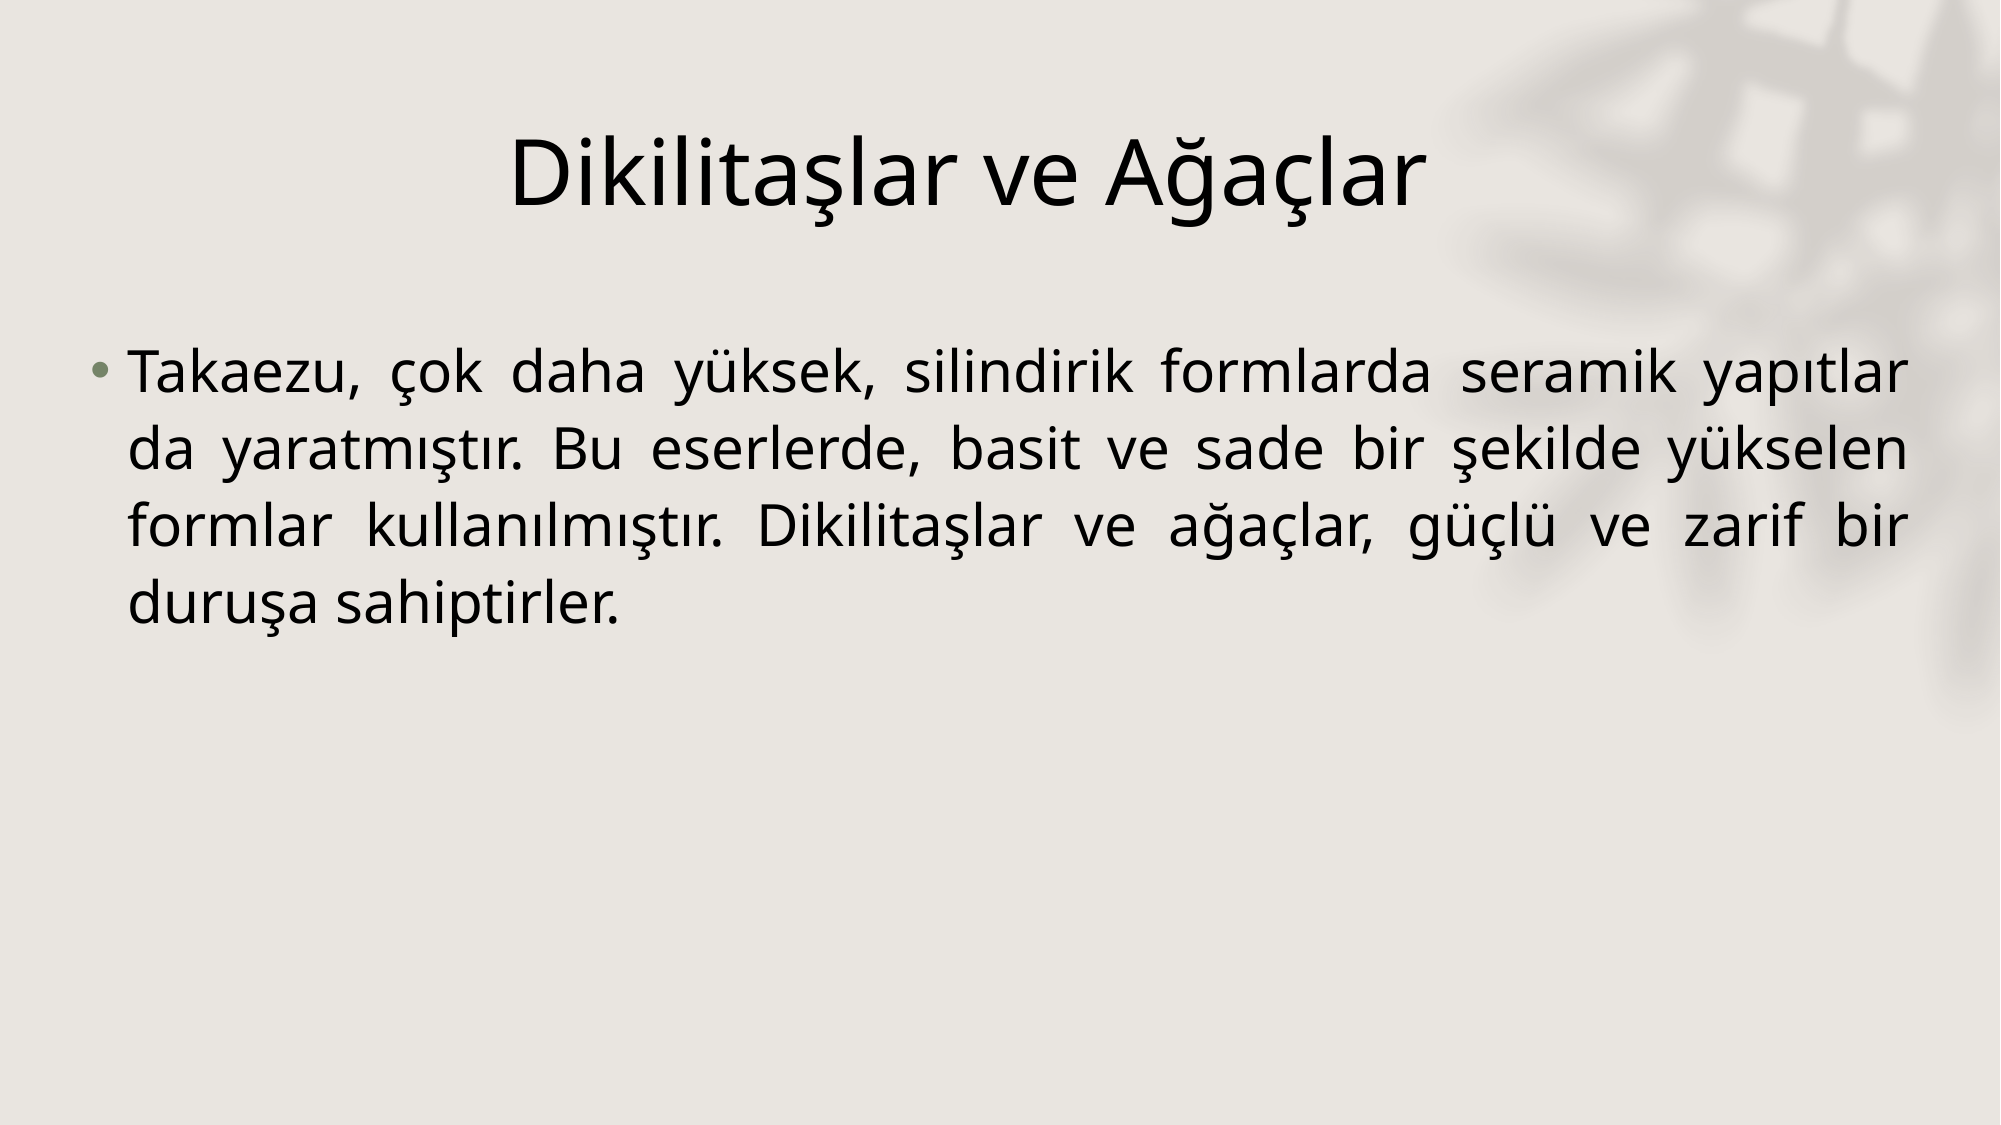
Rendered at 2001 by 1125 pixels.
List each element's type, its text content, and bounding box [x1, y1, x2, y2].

title Dikilitaşlar ve Ağaçlar [75, 60, 1863, 278]
list Takaezu, çok daha yüksek, silindirik formlarda seramik yapıtlar da yaratmıştır. Bu eserlerde, basit ve sade bir şekilde yükselen formlar kullanılmıştır. Dikilitaşlar ve ağaçlar, güçlü ve zarif bir duruşa sahiptirler. [75, 319, 1925, 1009]
